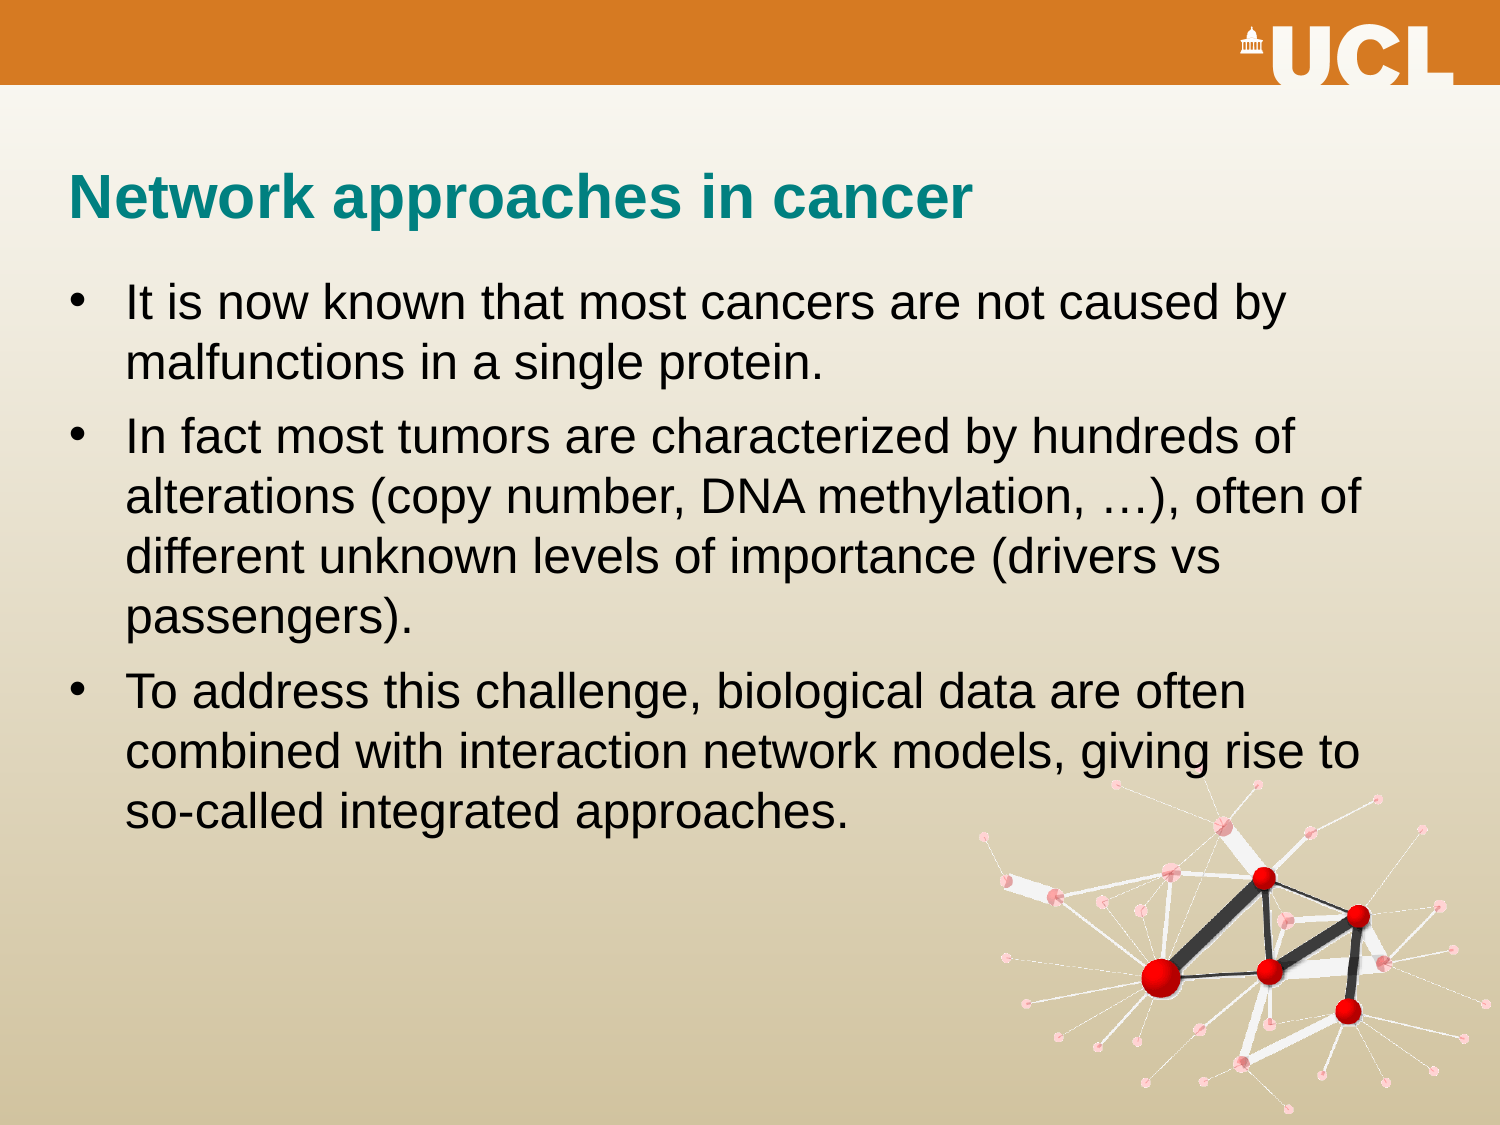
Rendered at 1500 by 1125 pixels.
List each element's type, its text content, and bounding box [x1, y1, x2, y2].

list It is now known that most cancers are not caused by malfunctions in a single protein. In fact most tumors are characterized by hundreds of alterations (copy number, DNA methylation, …), often of different unknown levels of importance (drivers vs passengers). To address this challenge, biological data are often combined with interaction network models, giving rise to so-called integrated approaches. [54, 261, 1447, 1063]
picture [974, 760, 1494, 1123]
picture [0, 0, 1500, 85]
title Network approaches in cancer [54, 148, 1447, 261]
